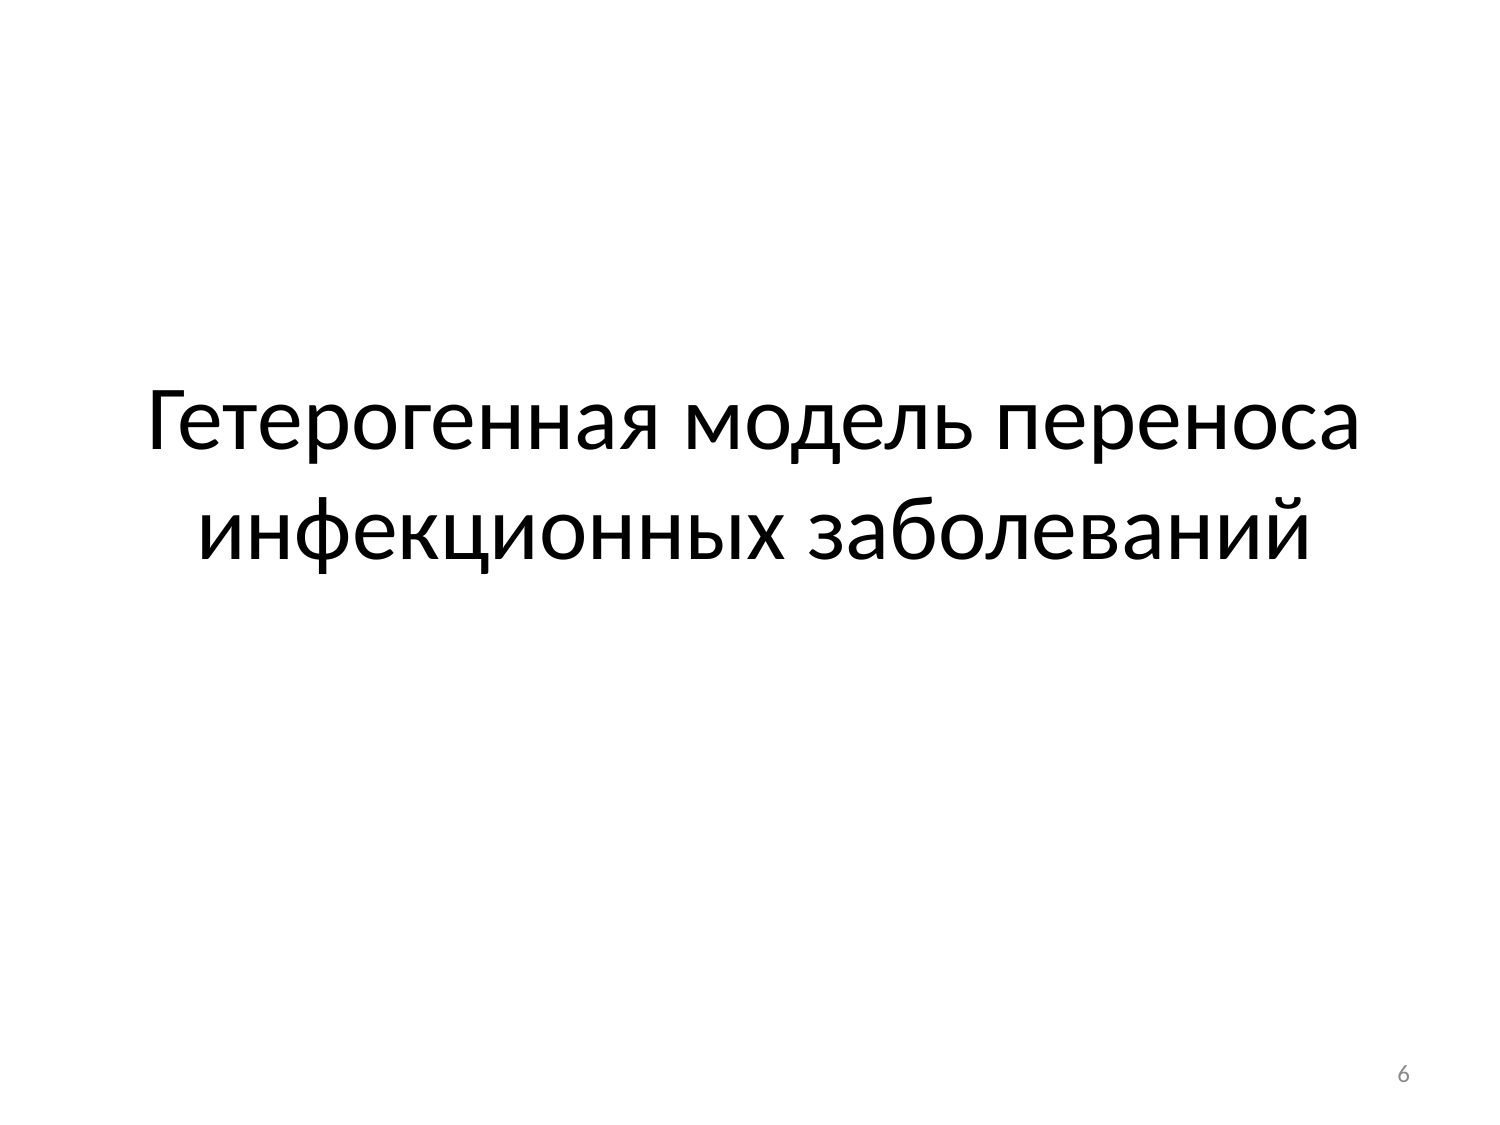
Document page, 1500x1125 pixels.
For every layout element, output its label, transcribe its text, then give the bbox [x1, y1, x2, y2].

title Гетерогенная модель переноса инфекционных заболеваний [80, 326, 1431, 610]
slide_number 6 [1074, 1042, 1425, 1103]
